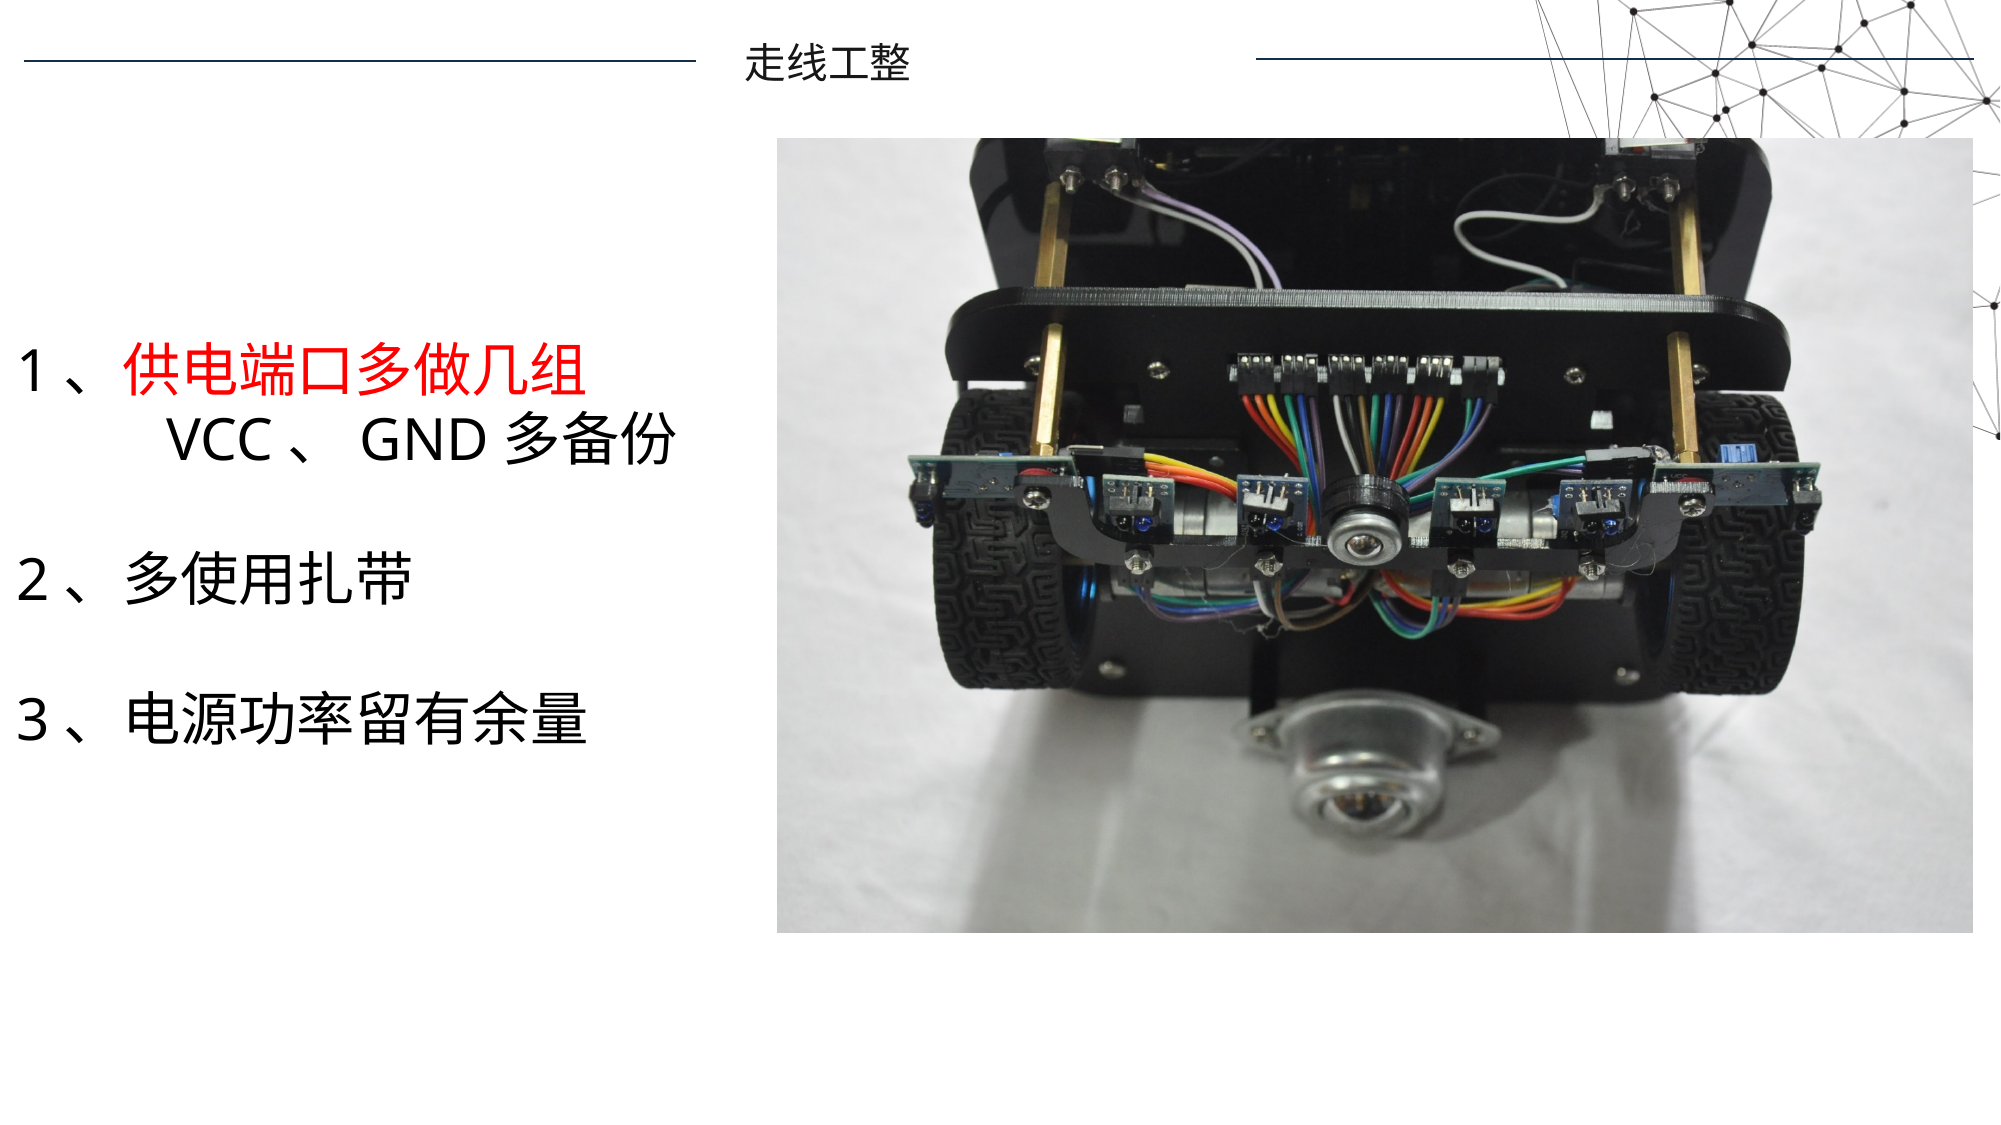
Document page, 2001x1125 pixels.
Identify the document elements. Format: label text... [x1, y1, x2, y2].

text_box 1、供电端口多做几组 VCC、GND多备份 2、多使用扎带 3、电源功率留有余量 [1, 265, 777, 830]
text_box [23, 36, 1974, 88]
picture [777, 0, 2001, 933]
